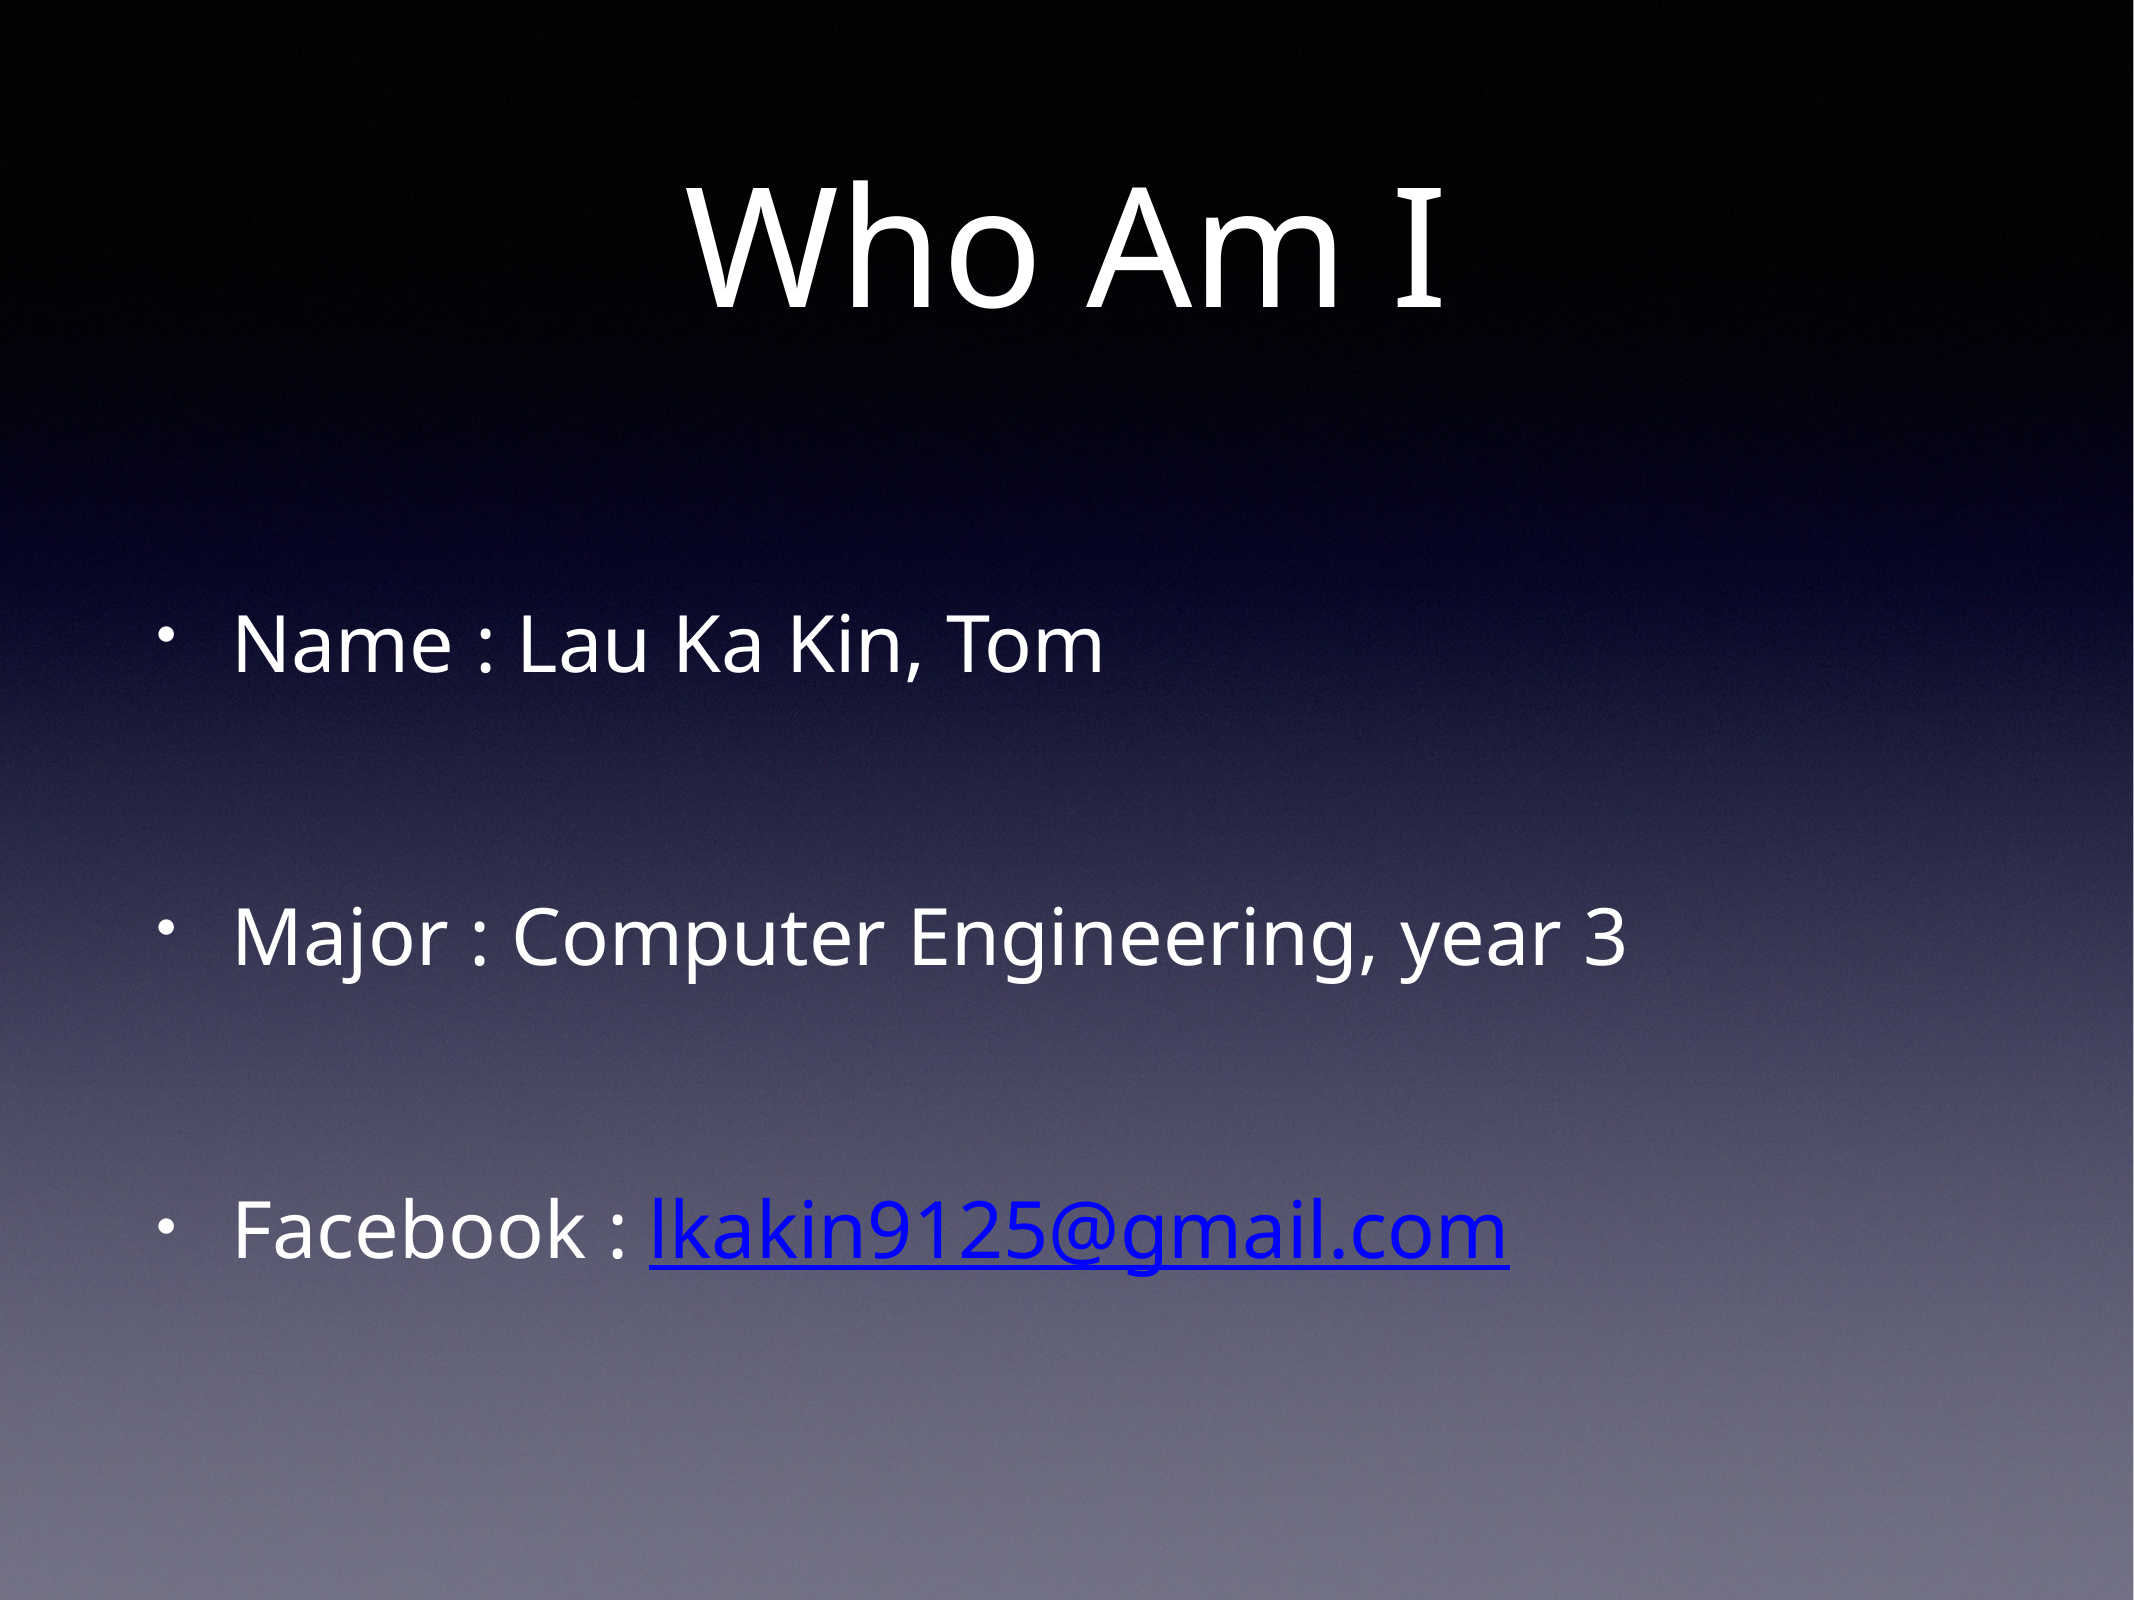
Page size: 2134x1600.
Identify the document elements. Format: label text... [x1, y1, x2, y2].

list Name : Lau Ka Kin, Tom Major : Computer Engineering, year 3 Facebook : lkakin9125@gmail.com [155, 424, 1978, 1457]
picture [0, 0, 2134, 1600]
title Who Am I [155, 66, 1978, 416]
